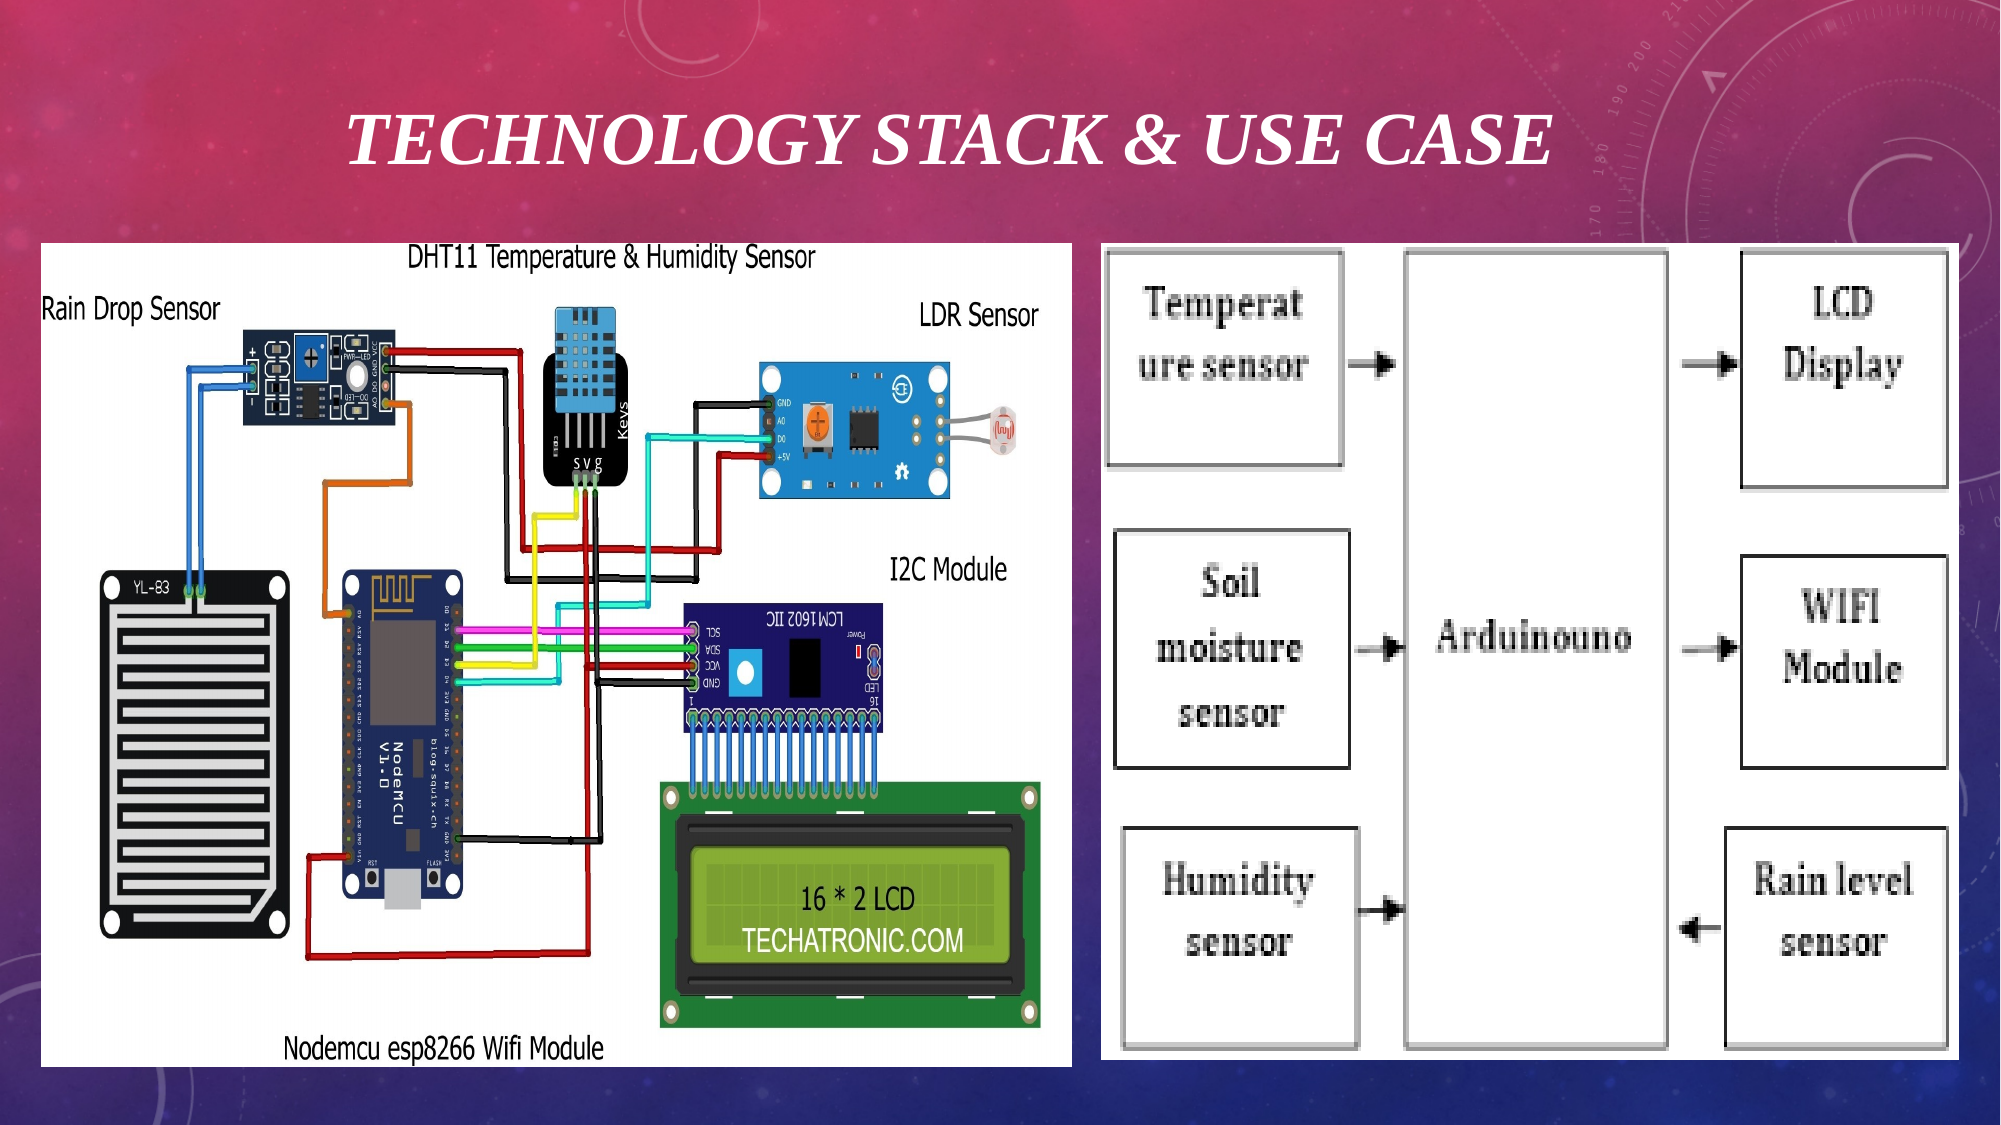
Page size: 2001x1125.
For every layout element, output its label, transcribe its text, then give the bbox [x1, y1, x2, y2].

title Technology stack & use case [128, 60, 1791, 299]
picture [0, 0, 2001, 1125]
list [41, 243, 1072, 1068]
